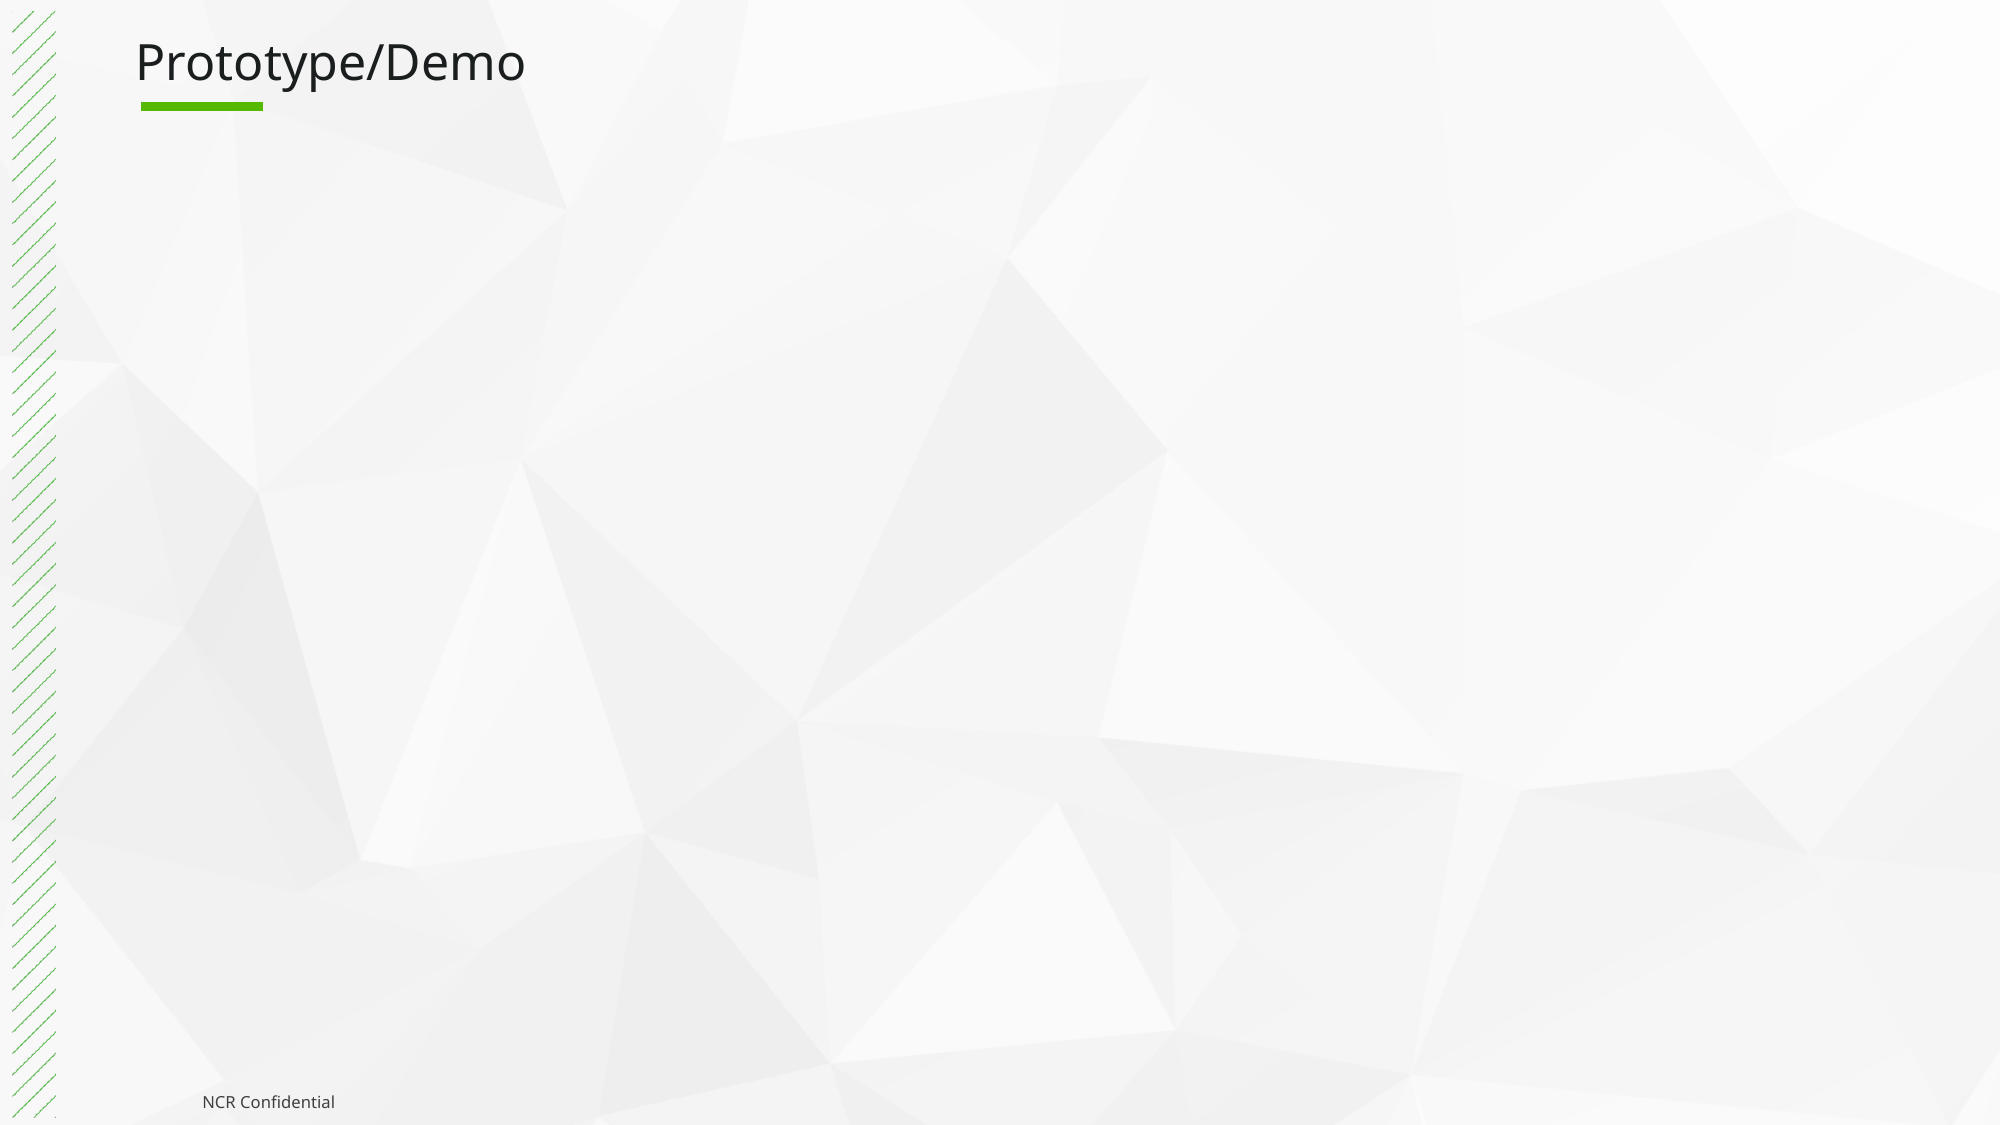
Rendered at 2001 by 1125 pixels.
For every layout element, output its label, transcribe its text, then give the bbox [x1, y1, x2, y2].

picture [0, 0, 2000, 1125]
title Prototype/Demo [135, 2, 1933, 220]
footer NCR Confidential [202, 1082, 878, 1125]
